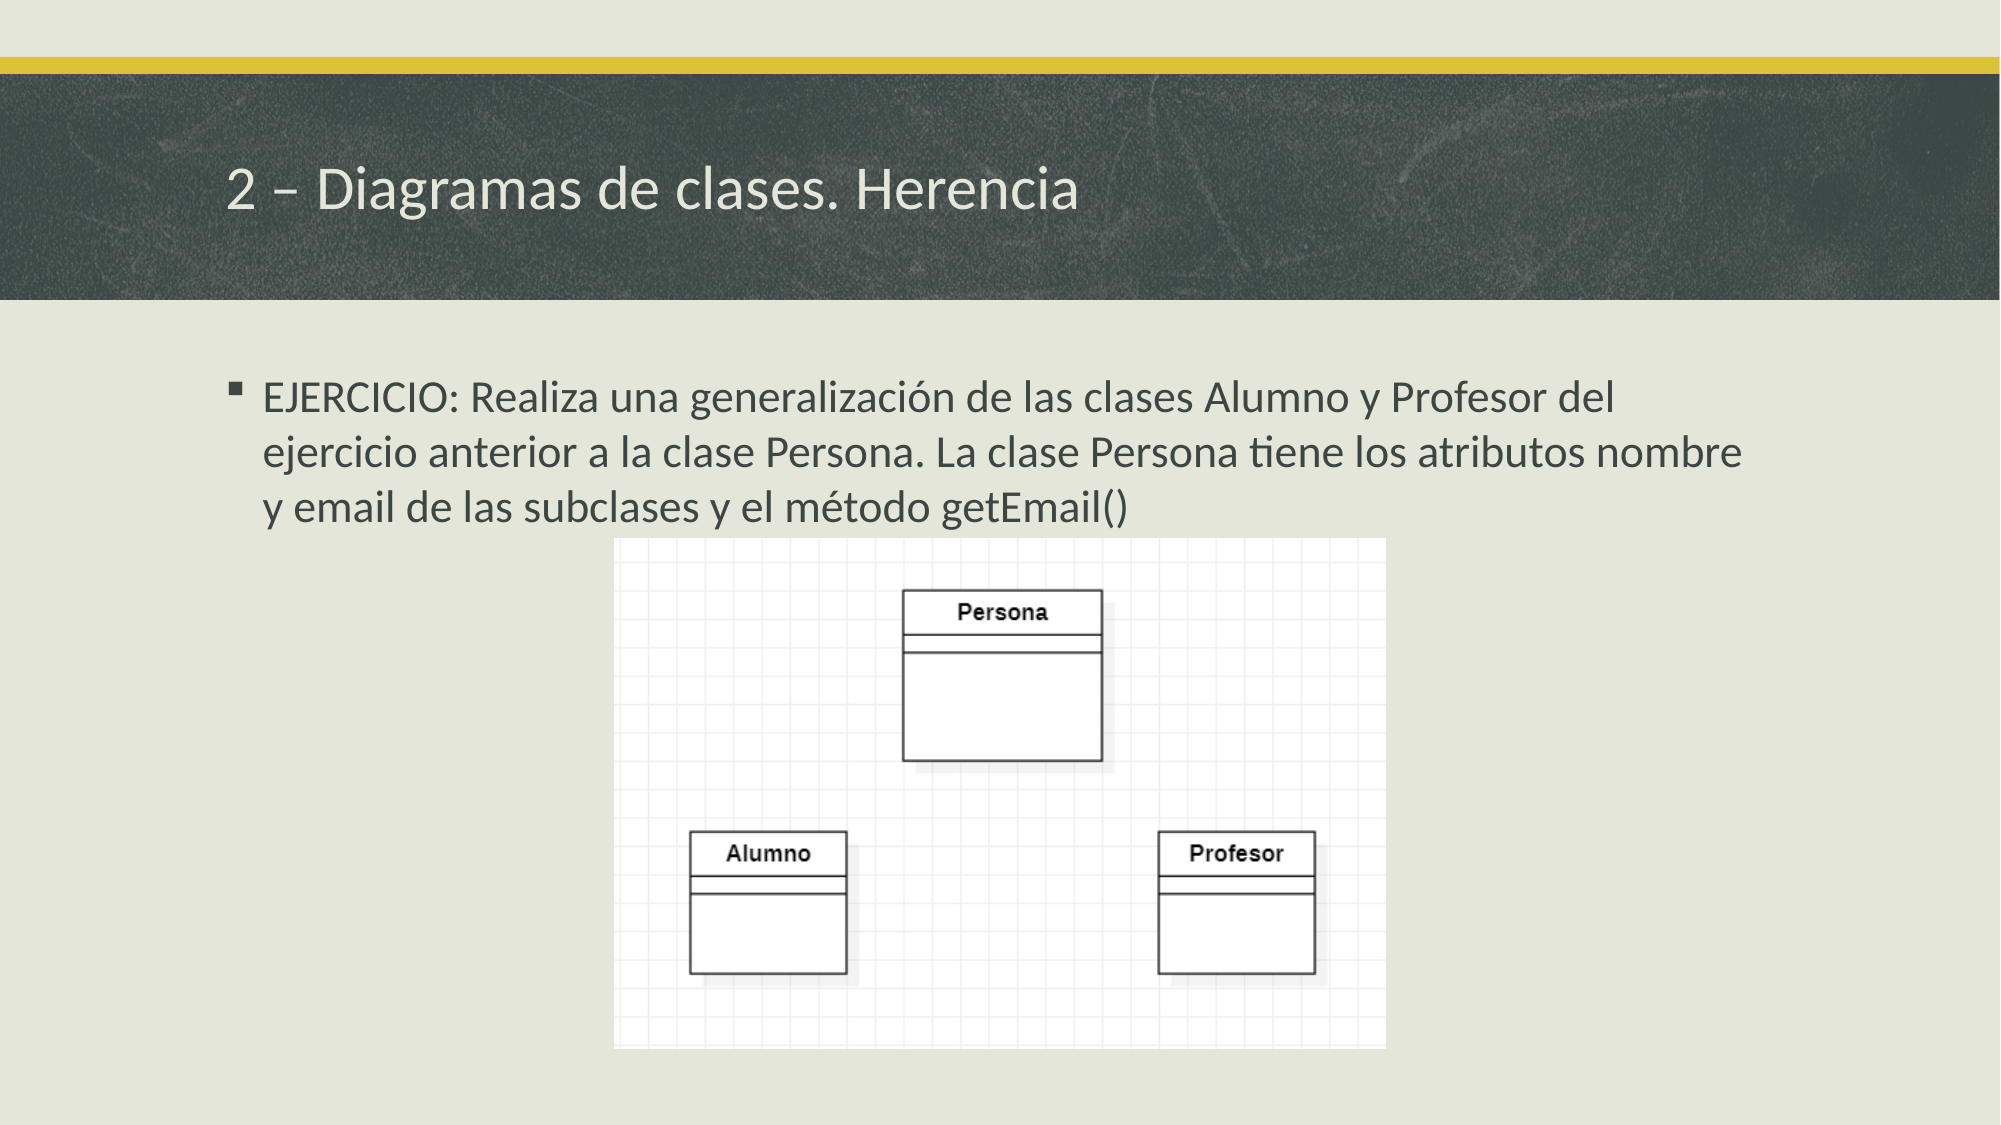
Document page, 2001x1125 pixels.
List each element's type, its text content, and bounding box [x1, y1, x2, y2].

list EJERCICIO: Realiza una generalización de las clases Alumno y Profesor del ejercicio anterior a la clase Persona. La clase Persona tiene los atributos nombre y email de las subclases y el método getEmail() [210, 359, 1790, 1014]
picture [0, 74, 2000, 300]
title 2 – Diagramas de clases. Herencia [210, 76, 1790, 300]
picture [614, 538, 1386, 1049]
